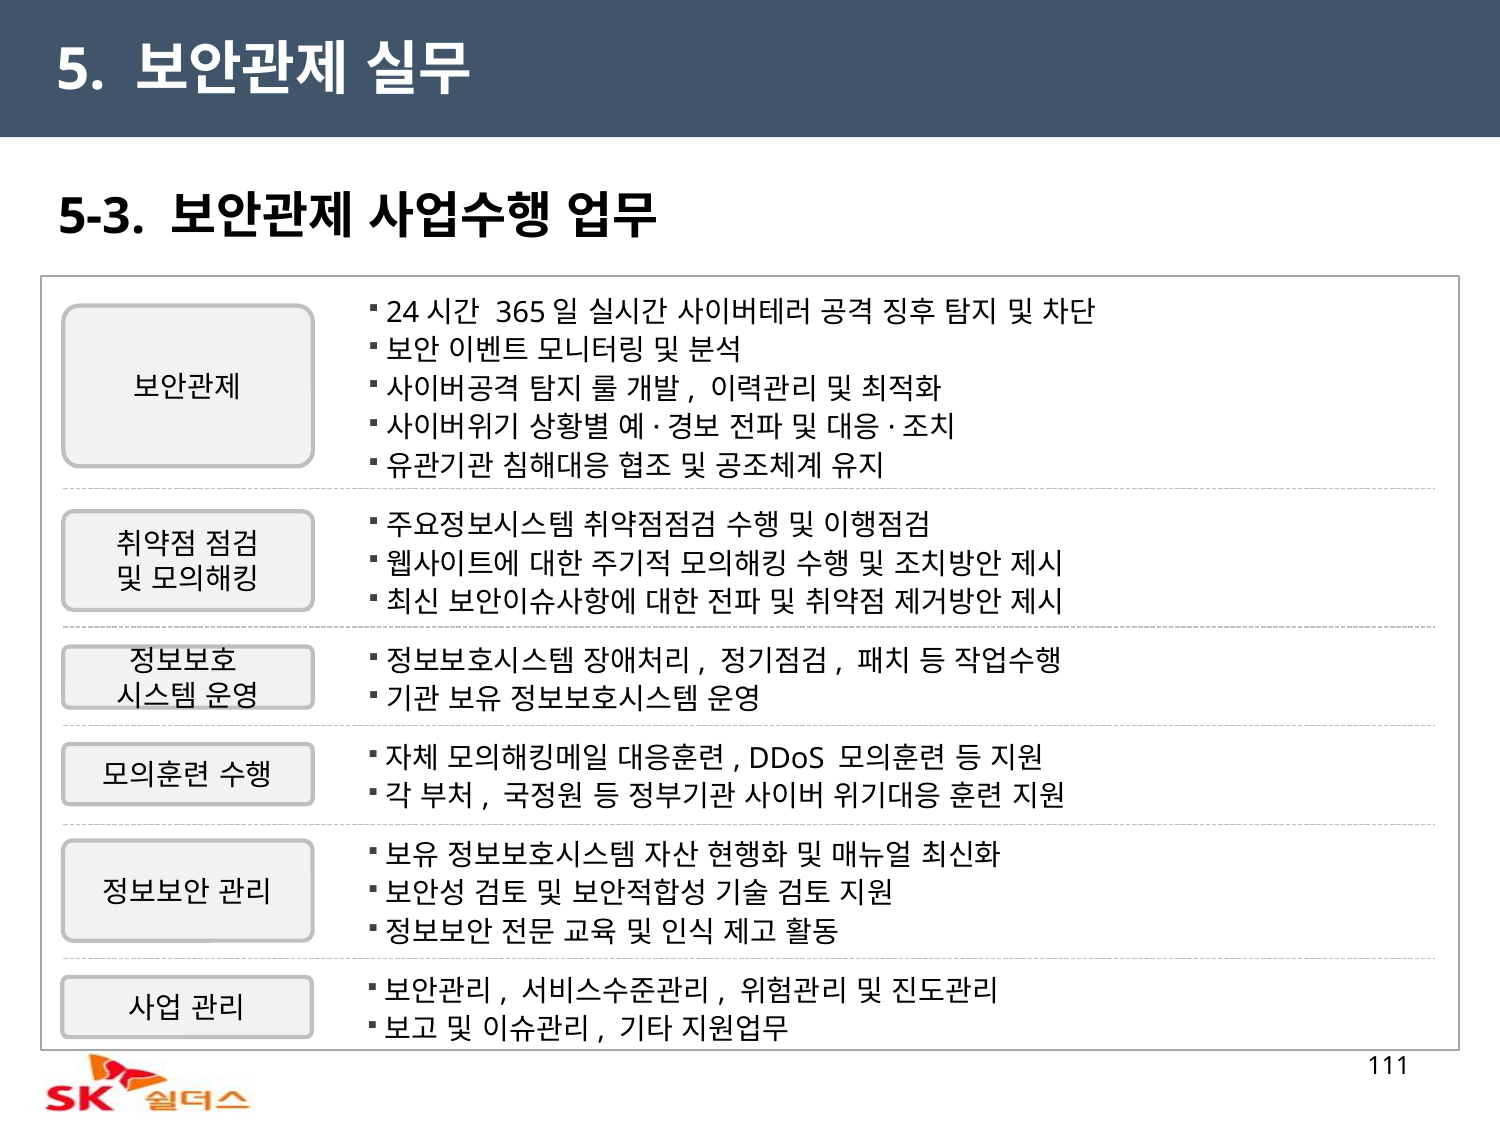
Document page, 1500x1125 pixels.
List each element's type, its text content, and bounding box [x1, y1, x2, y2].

picture [17, 1044, 267, 1121]
text_box 5. 보안관제 실무 [39, 17, 752, 116]
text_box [62, 639, 1330, 715]
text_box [62, 833, 1329, 948]
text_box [41, 275, 1459, 1051]
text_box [63, 503, 1329, 618]
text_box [62, 736, 1330, 812]
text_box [61, 969, 1341, 1045]
slide_number 111 [1074, 1059, 1425, 1103]
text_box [63, 289, 1329, 482]
text_box 5-3. 보안관제 사업수행 업무 [42, 171, 1461, 257]
